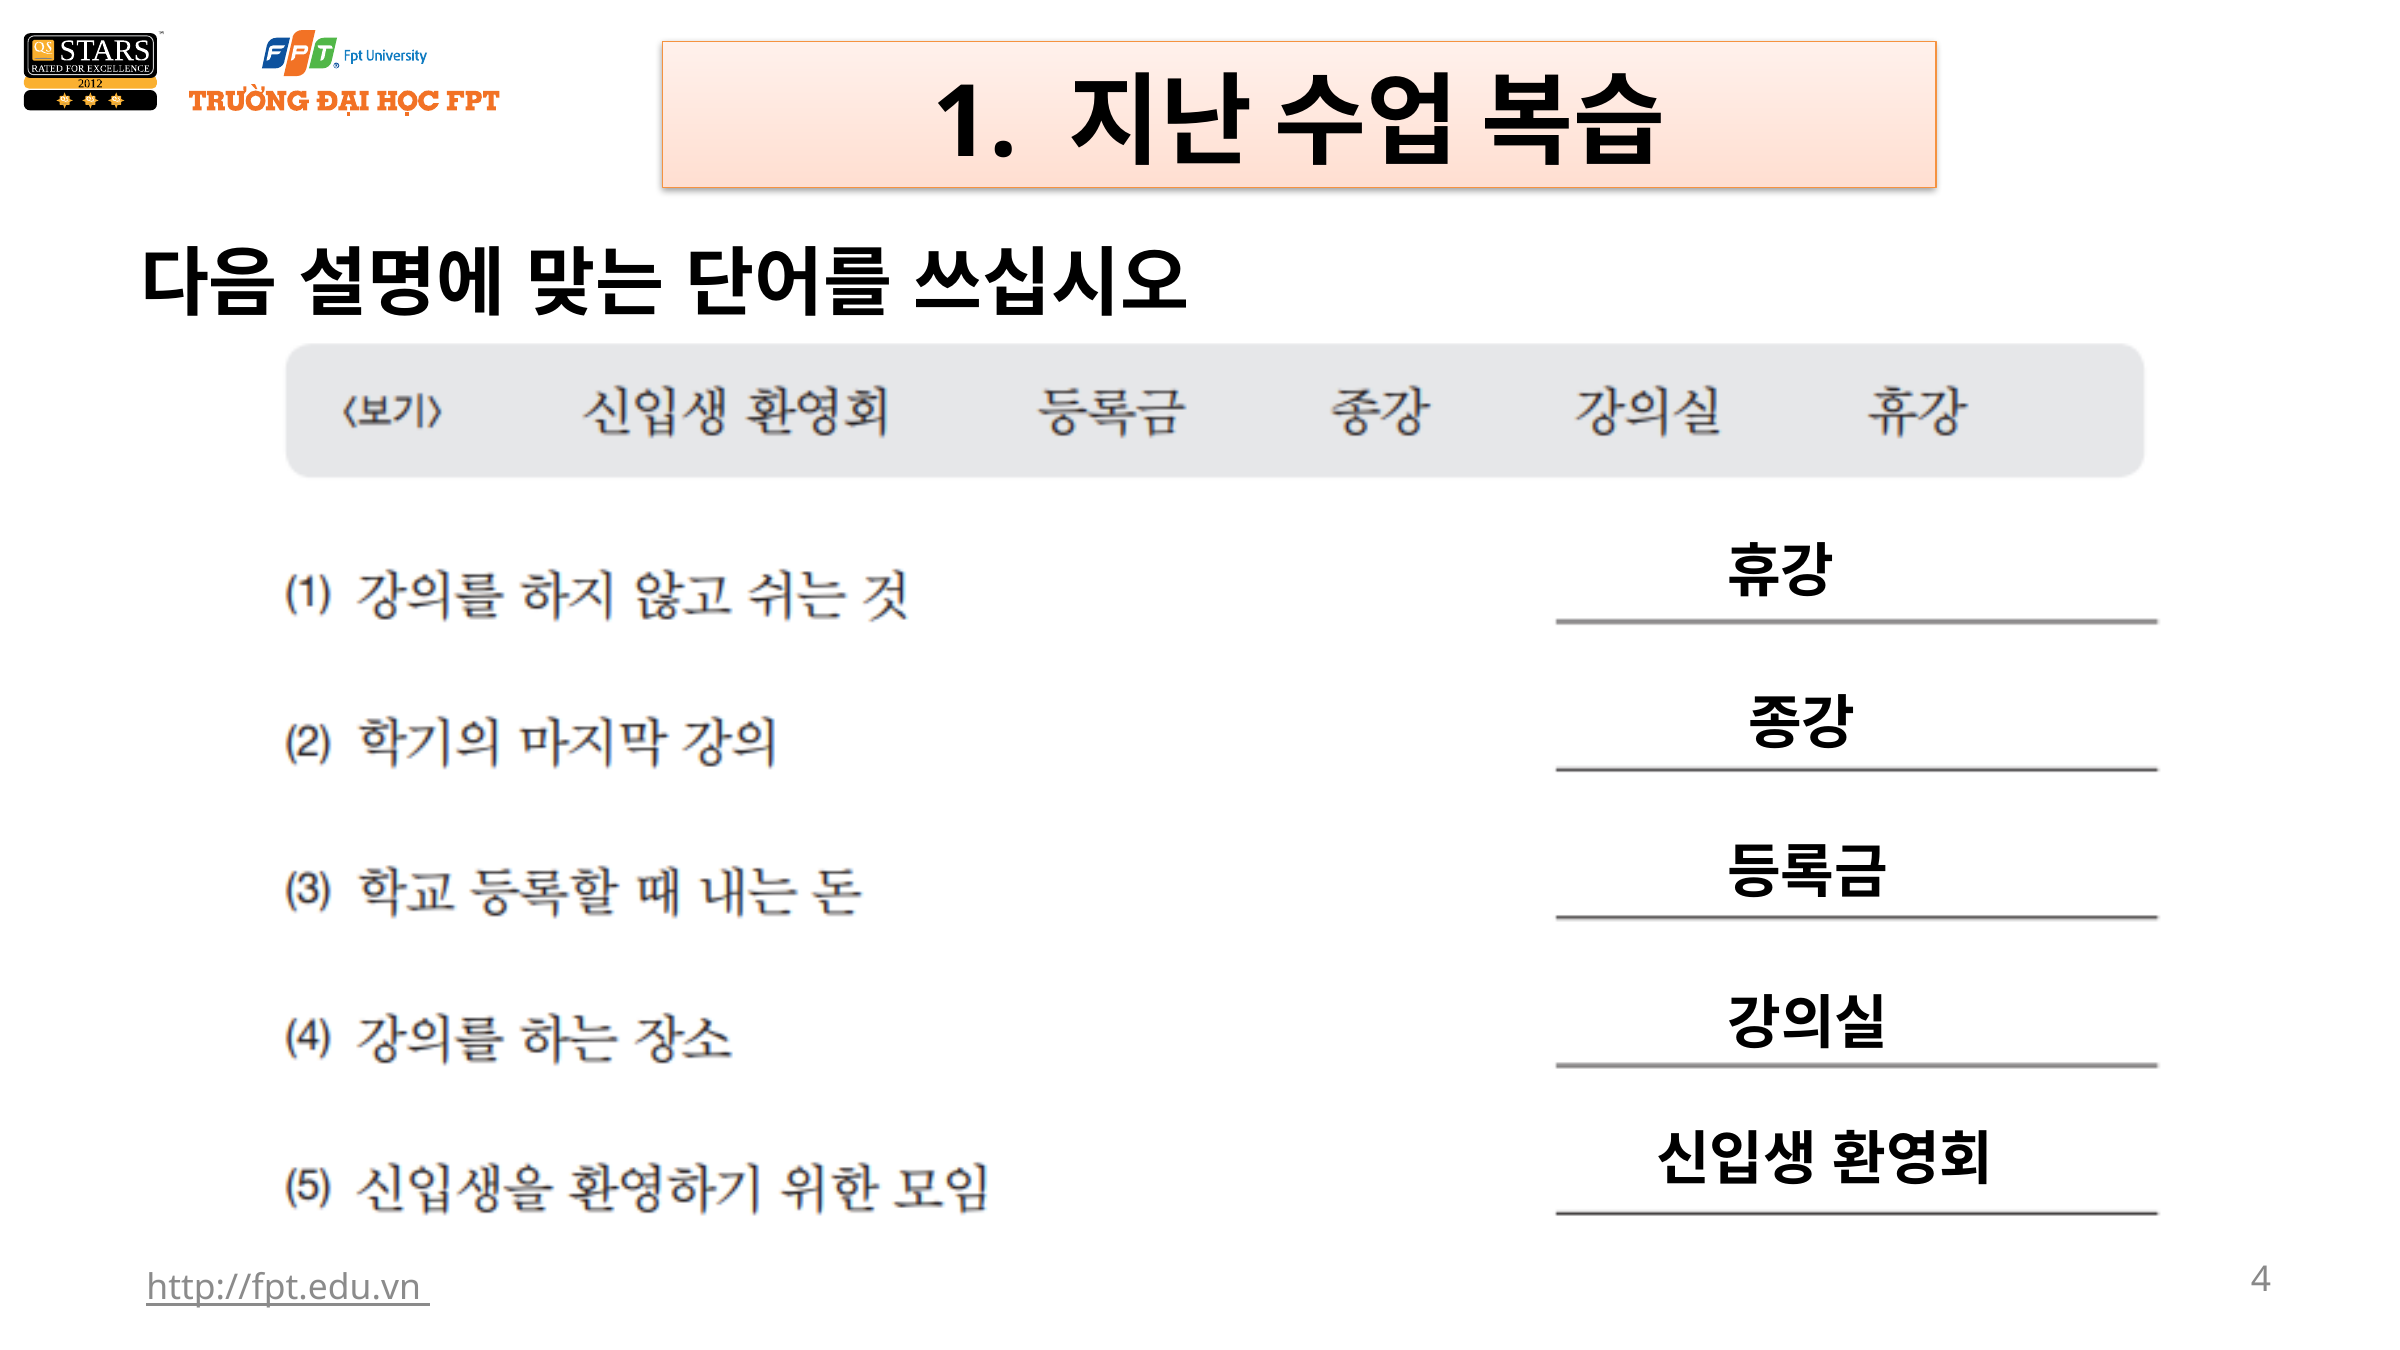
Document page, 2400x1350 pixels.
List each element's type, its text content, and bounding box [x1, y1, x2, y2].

text_box 다음 설명에 맞는 단어를 쓰십시오 [125, 227, 2125, 302]
footer http://fpt.edu.vn [125, 1250, 885, 1322]
picture [258, 343, 2234, 1251]
slide_number 4 [2175, 1250, 2293, 1312]
text_box 1. 지난 수업 복습 [662, 41, 1937, 188]
